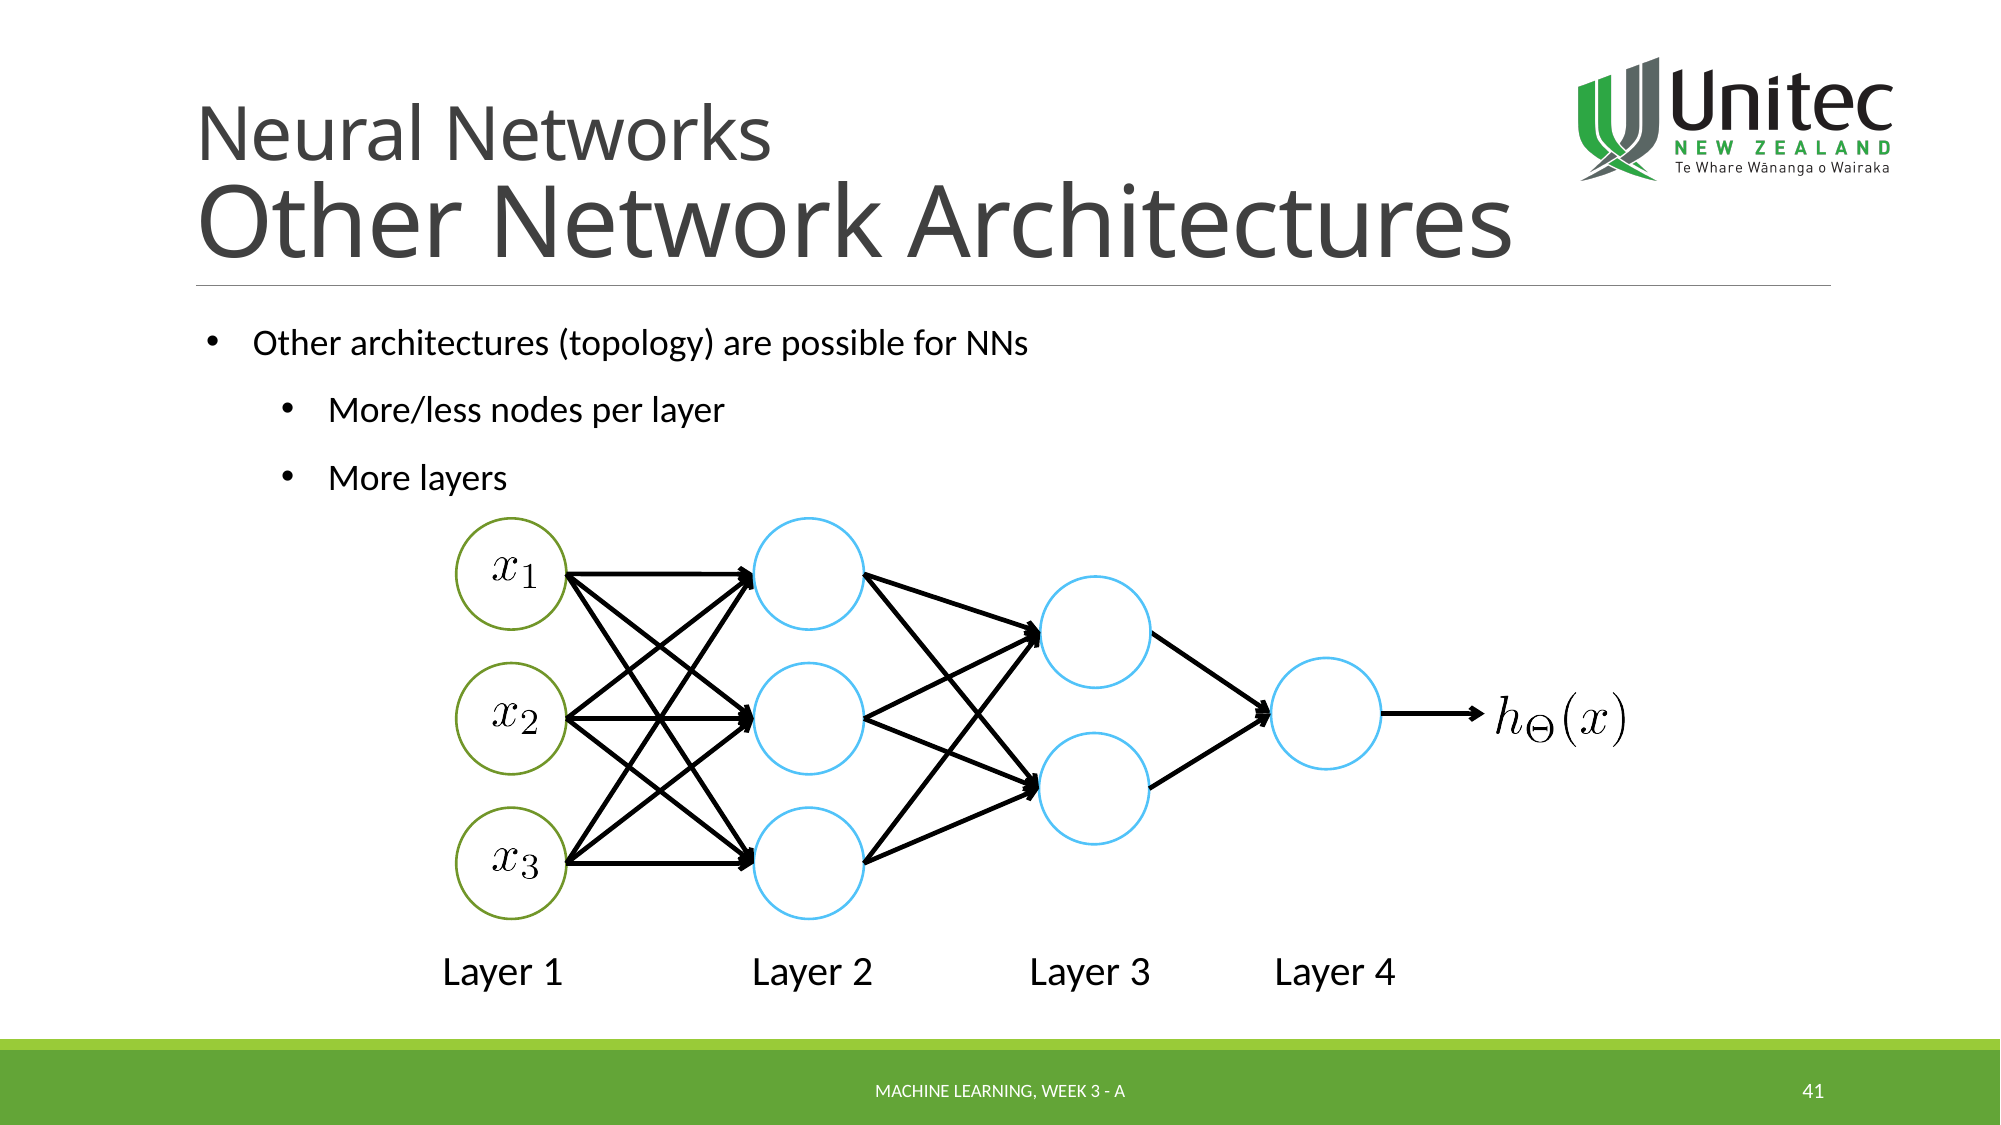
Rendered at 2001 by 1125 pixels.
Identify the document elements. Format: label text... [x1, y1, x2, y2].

picture [1578, 56, 1893, 181]
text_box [432, 517, 1625, 999]
title Neural Networks Other Network Architectures [180, 47, 1830, 285]
slide_number 41 [1624, 1059, 1840, 1120]
footer Machine Learning, Week 3 - A [604, 1059, 1396, 1120]
text_box Other architectures (topology) are possible for NNs More/less nodes per layer More layers [191, 287, 1830, 506]
